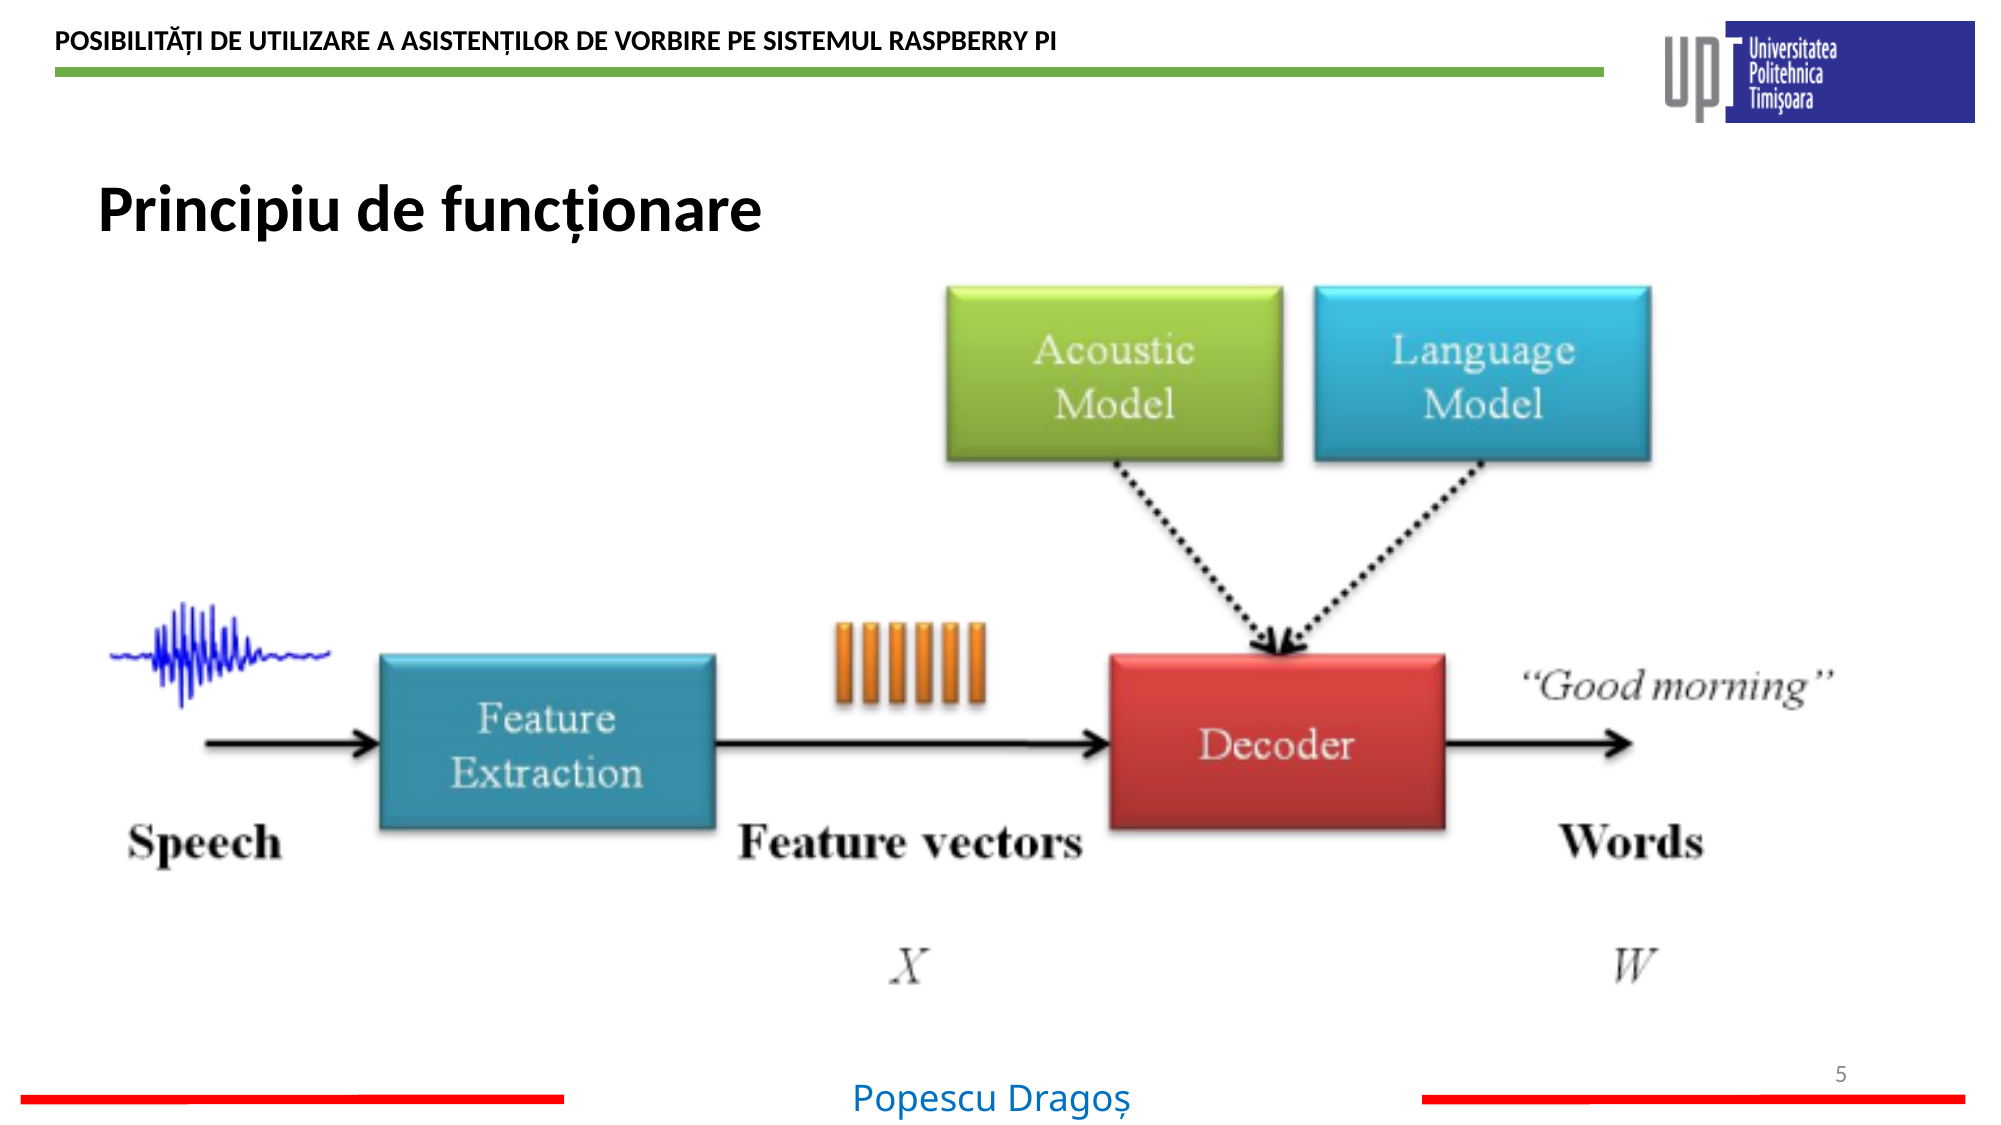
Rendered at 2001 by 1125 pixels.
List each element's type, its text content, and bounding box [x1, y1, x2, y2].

picture [77, 274, 1930, 998]
picture [1665, 21, 1975, 123]
text_box Popescu Dragoș [643, 1072, 1341, 1125]
text_box POSIBILITĂŢI DE UTILIZARE A ASISTENŢILOR DE VORBIRE PE SISTEMUL RASPBERRY PI [39, 23, 1105, 72]
slide_number 5 [1412, 1042, 1863, 1103]
text_box Principiu de funcționare [83, 157, 830, 253]
